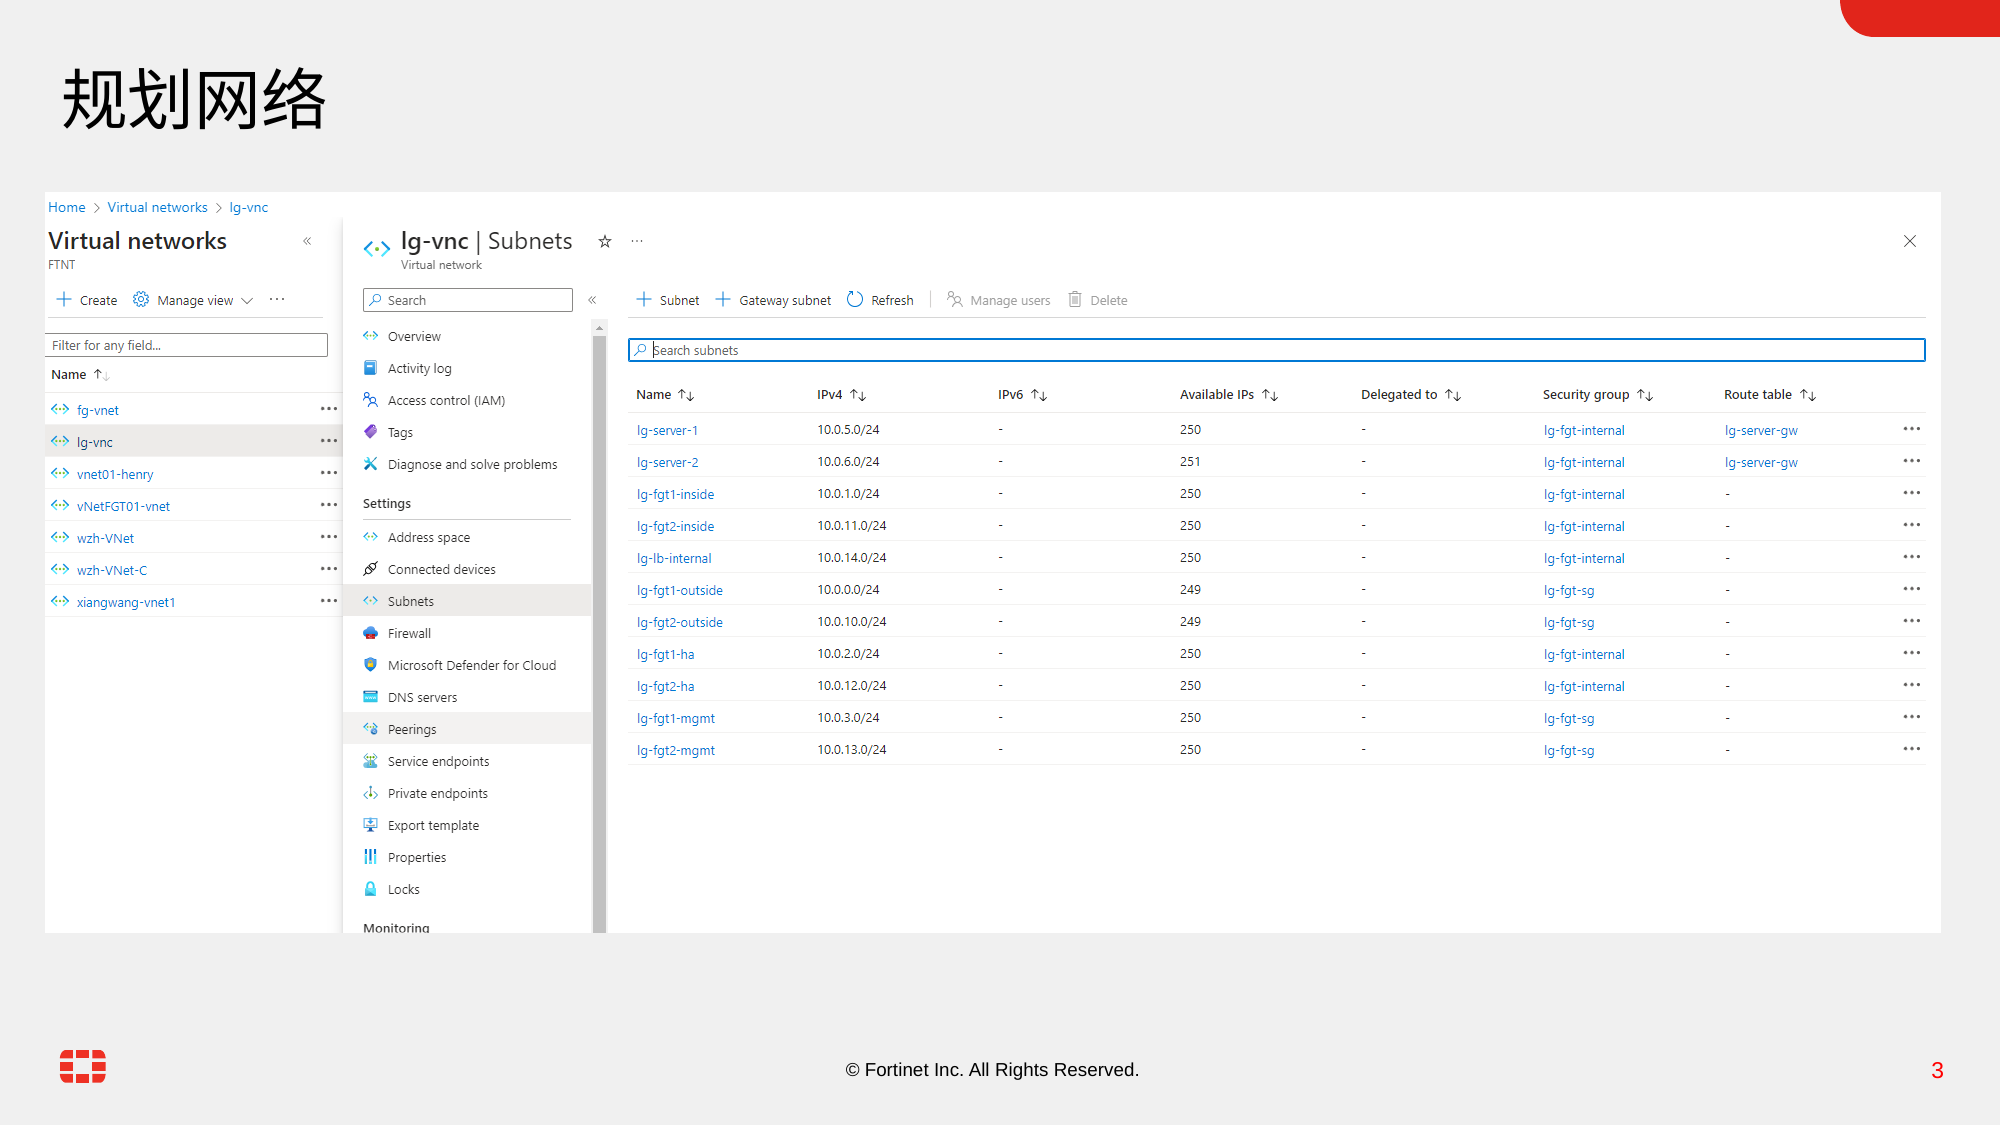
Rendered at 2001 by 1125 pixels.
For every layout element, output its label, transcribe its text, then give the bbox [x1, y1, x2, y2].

text_box 规划网络 [46, 59, 344, 147]
picture [45, 192, 1941, 933]
